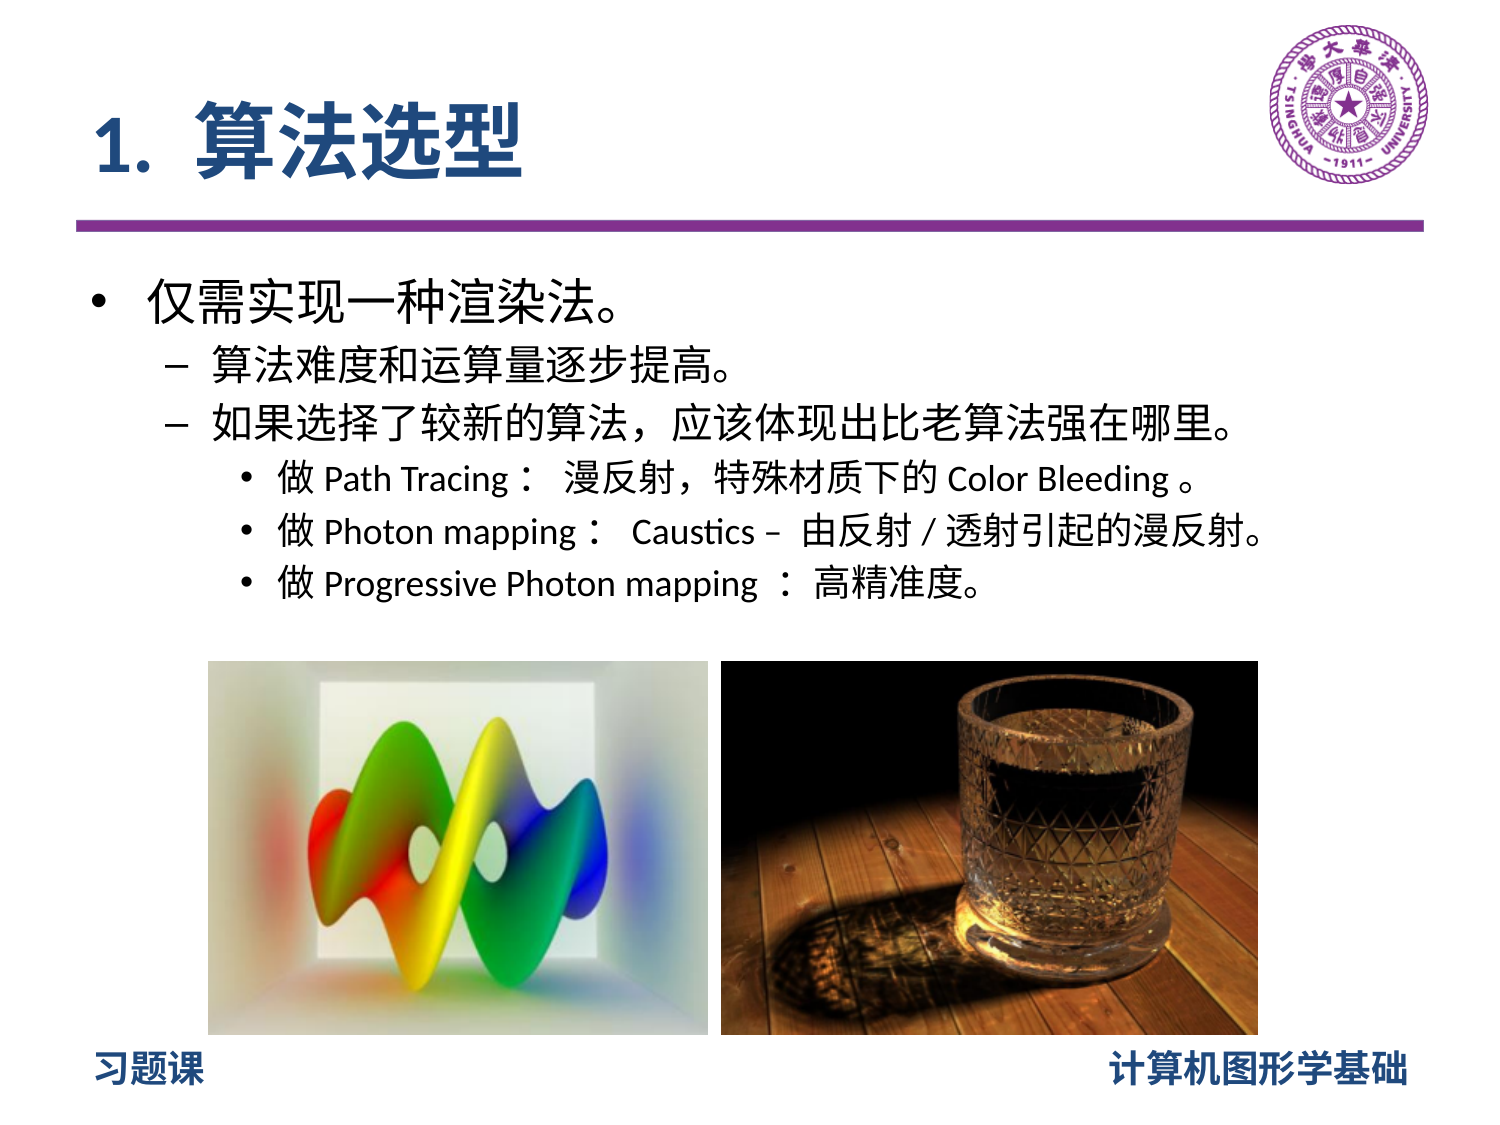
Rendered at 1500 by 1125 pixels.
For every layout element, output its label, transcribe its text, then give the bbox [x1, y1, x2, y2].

picture [208, 661, 708, 1036]
list 仅需实现一种渲染法。 算法难度和运算量逐步提高。 如果选择了较新的算法，应该体现出比老算法强在哪里。 做Path Tracing： 漫反射，特殊材质下的Color Bleeding。 做Photon mapping：Caustics – 由反射/透射引起的漫反射。 做Progressive Photon mapping ：高精准度。 [75, 262, 1425, 1005]
title 1. 算法选型 [75, 45, 1258, 233]
picture [1269, 25, 1429, 185]
picture [721, 661, 1259, 1036]
